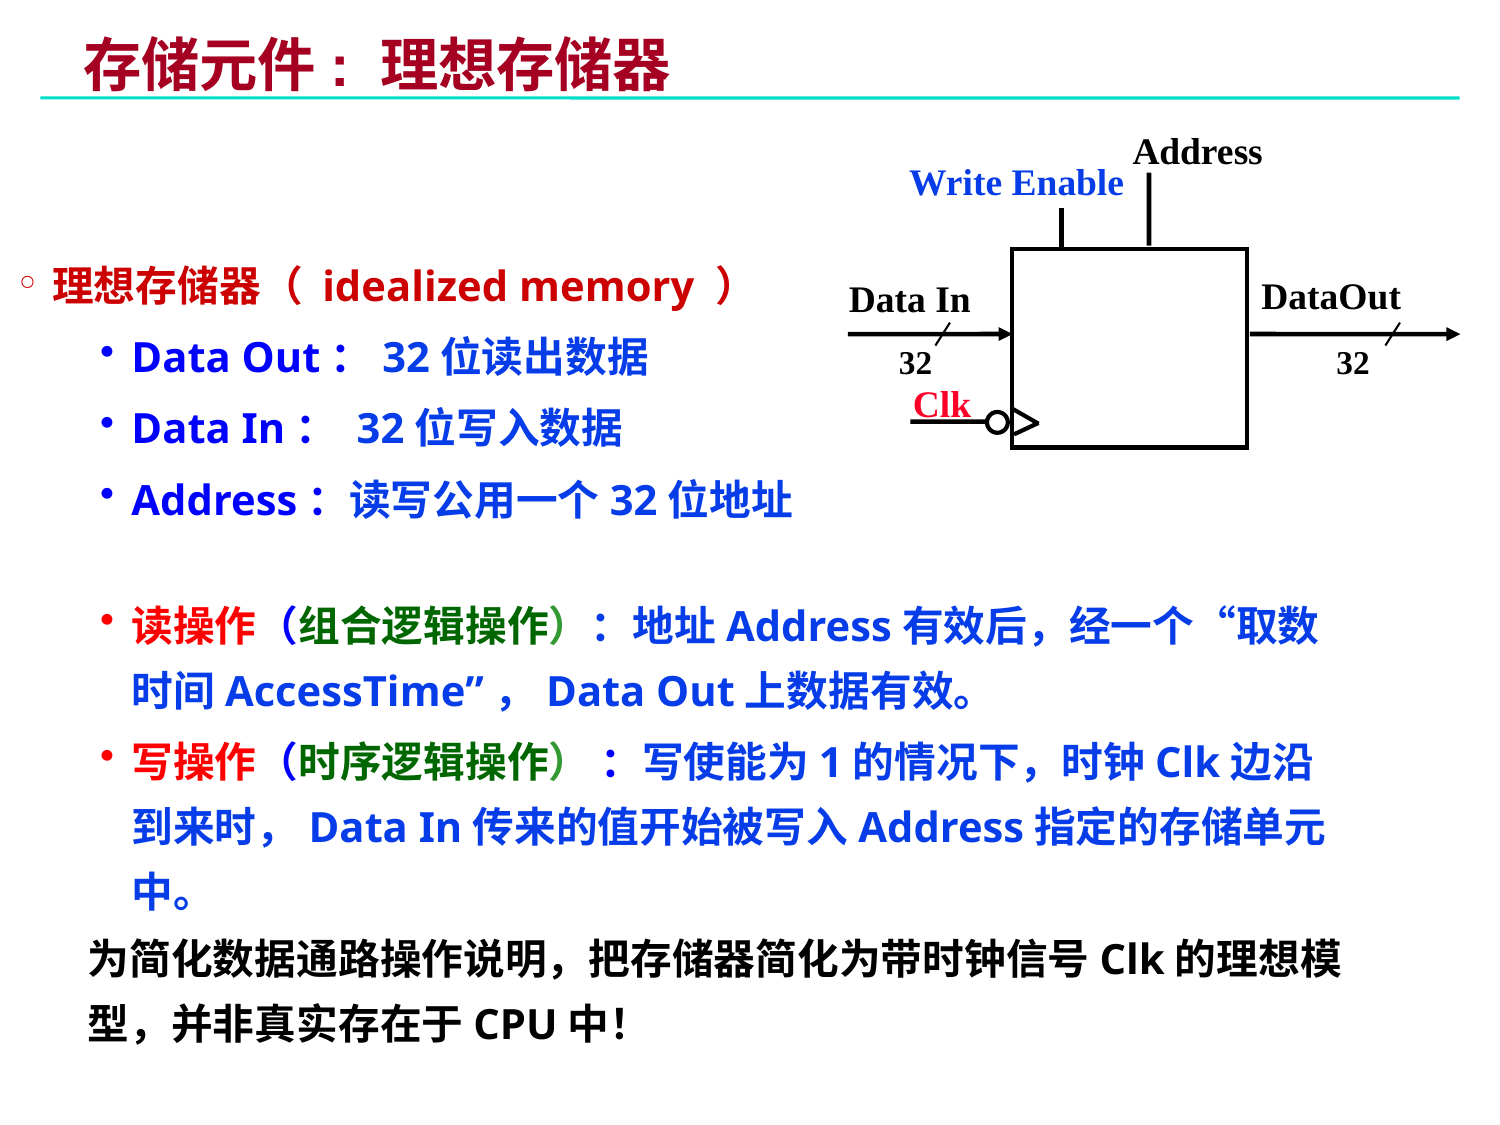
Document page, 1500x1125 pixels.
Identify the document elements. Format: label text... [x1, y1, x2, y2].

text_box Data In [834, 267, 986, 327]
text_box [944, 327, 1013, 341]
text_box Clk [898, 373, 987, 433]
list 理想存储器（ idealized memory ） Data Out：32位读出数据 Data In： 32位写入数据 Address：读写公用一个32位地址 读操作（组合逻辑操作）：地址Address有效后，经一个“取数时间AccessTime”，Data Out上数据有效。 写操作（时序逻辑操作） ：写使能为1的情况下，时钟Clk边沿到来时，Data In传来的值开始被写入Address指定的存储单元中。 [8, 245, 1341, 849]
text_box [986, 411, 1008, 433]
text_box Write Enable [894, 150, 1140, 210]
title 存储元件: 理想存储器 [72, 33, 1229, 103]
text_box DataOut [1246, 265, 1416, 325]
text_box 32 [1321, 334, 1385, 389]
text_box 为简化数据通路操作说明，把存储器简化为带时钟信号Clk的理想模型，并非真实存在于CPU中！ [72, 910, 1437, 1056]
text_box [1393, 327, 1461, 341]
text_box [1011, 248, 1247, 448]
text_box Address [1117, 119, 1278, 179]
text_box 32 [884, 334, 948, 389]
